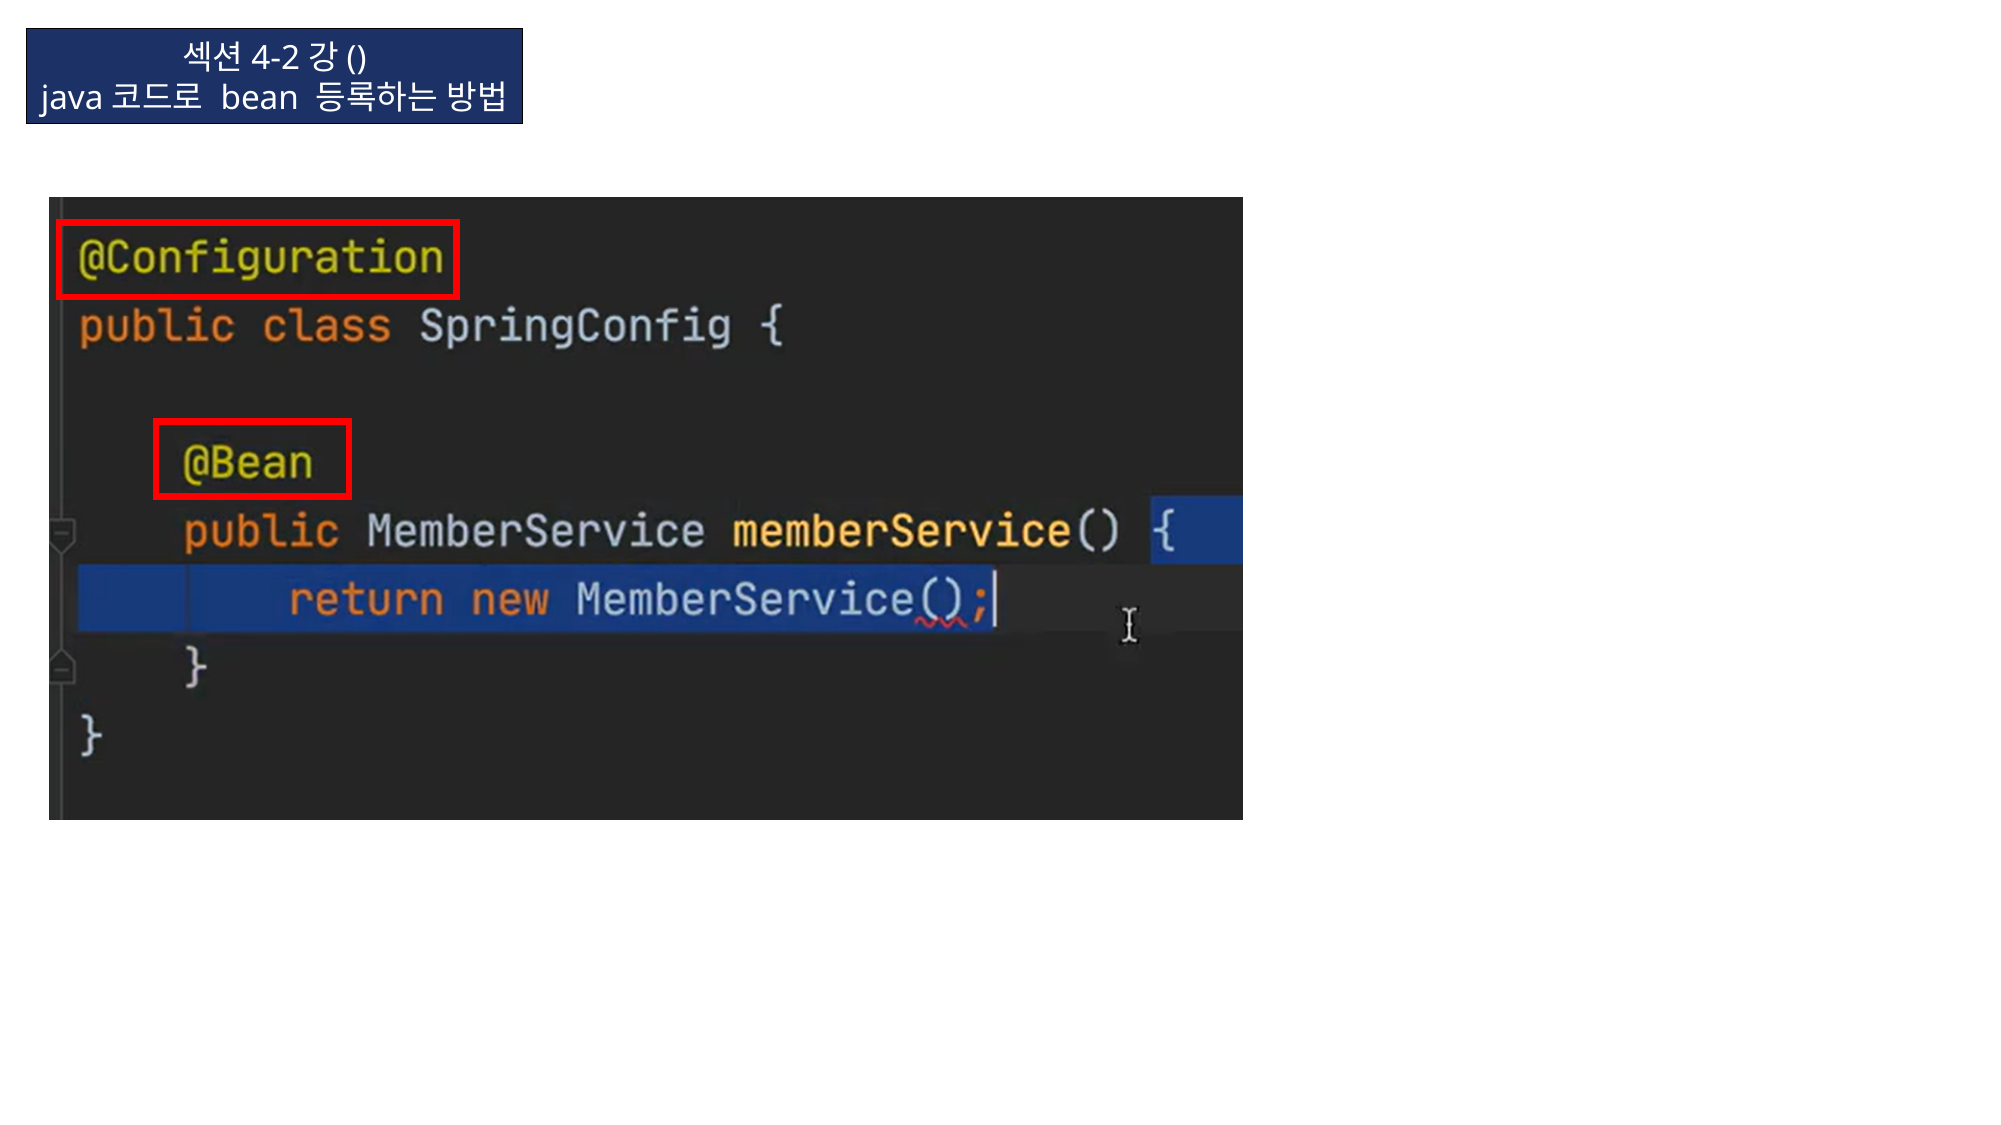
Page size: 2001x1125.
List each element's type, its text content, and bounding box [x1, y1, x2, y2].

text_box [49, 197, 1243, 820]
text_box 섹션4-2강() java코드로 bean 등록하는 방법 [26, 28, 523, 124]
